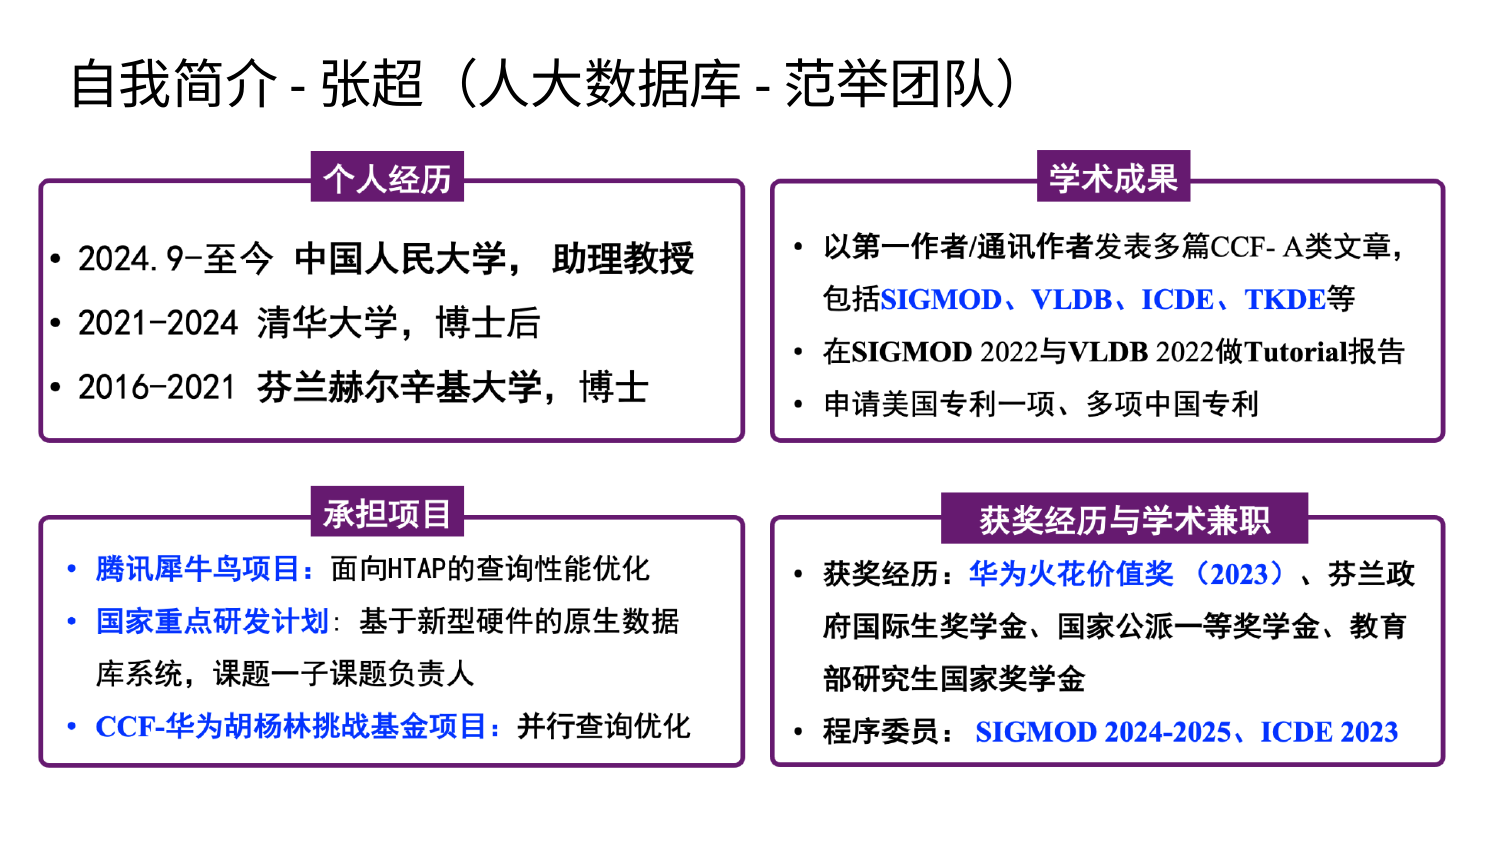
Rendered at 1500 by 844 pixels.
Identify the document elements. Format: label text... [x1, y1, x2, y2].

title 自我简介-张超（人大数据库-范举团队） [51, 35, 1449, 130]
picture [24, 146, 1476, 791]
